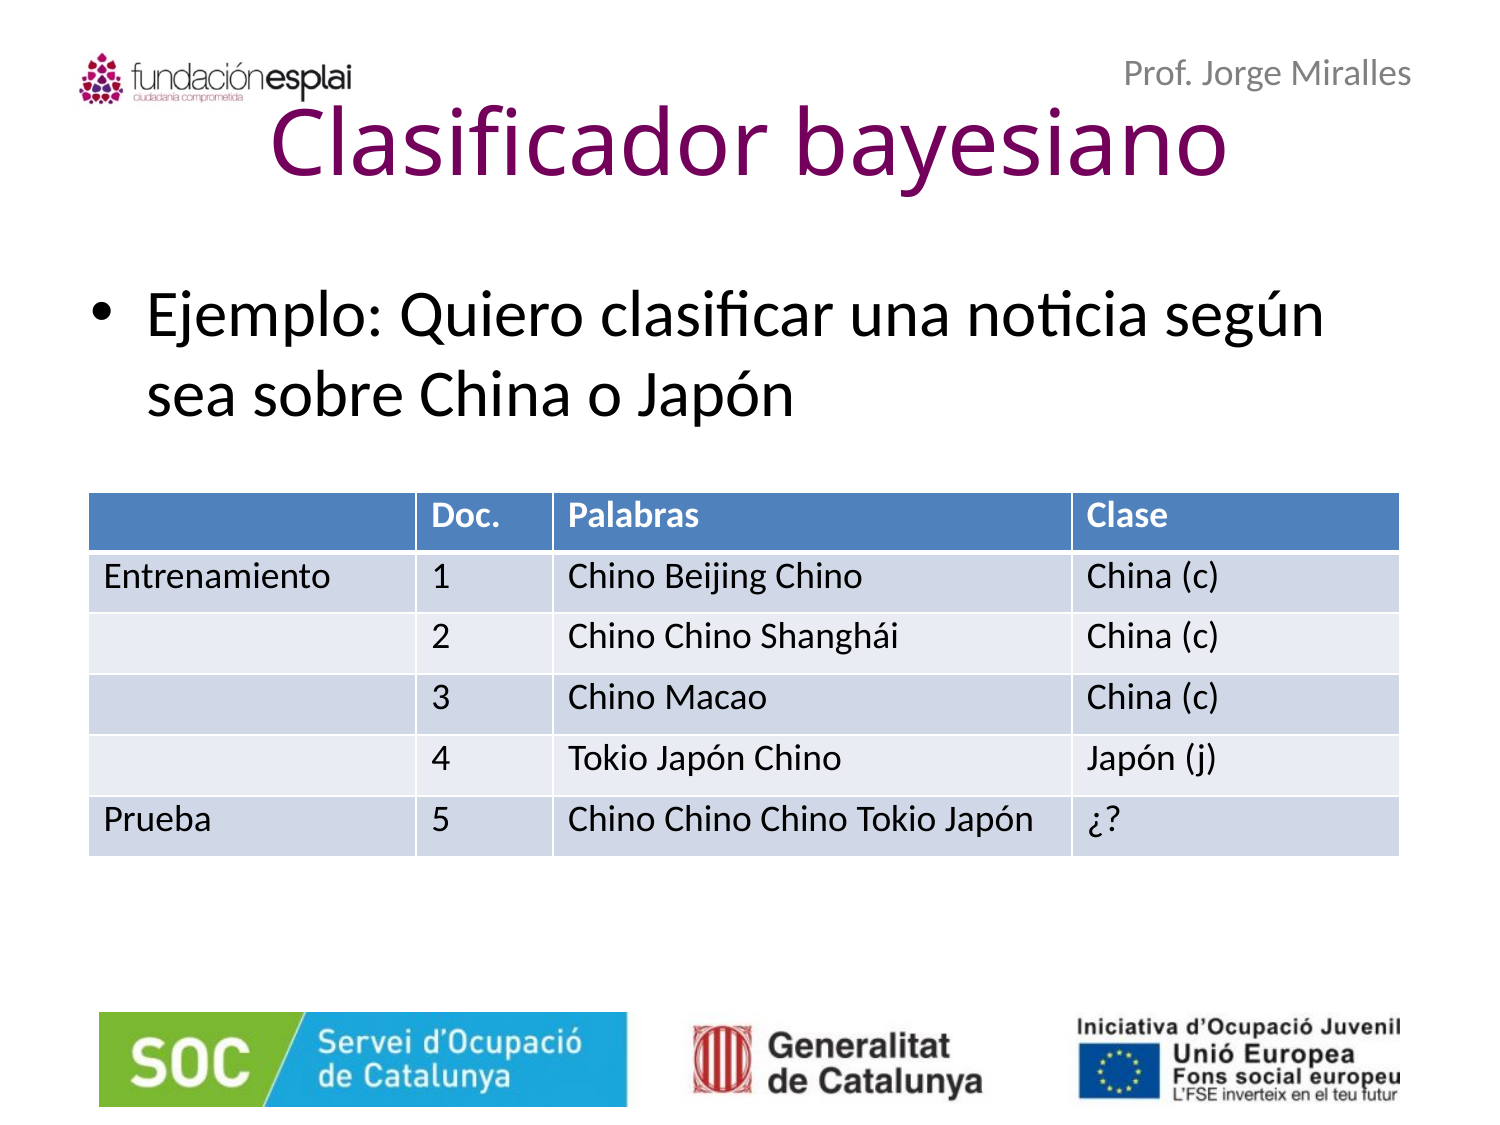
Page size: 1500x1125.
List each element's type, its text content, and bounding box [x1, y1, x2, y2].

table_cell [89, 736, 415, 795]
table_cell ¿? [1073, 797, 1399, 856]
table_cell 3 [417, 675, 552, 734]
table_cell Chino Macao [554, 675, 1071, 734]
picture [99, 1012, 1400, 1107]
table_header [89, 493, 415, 550]
table_header Doc. [417, 493, 552, 550]
table_cell [89, 675, 415, 734]
table_cell Chino Chino Shanghái [554, 614, 1071, 673]
table_cell 4 [417, 736, 552, 795]
table_cell China (c) [1073, 614, 1399, 673]
table_cell [89, 614, 415, 673]
table_cell 2 [417, 614, 552, 673]
table_header Clase [1073, 493, 1399, 550]
table_cell Japón (j) [1073, 736, 1399, 795]
table_cell Chino Chino Chino Tokio Japón [554, 797, 1071, 856]
table_cell Prueba [89, 797, 415, 856]
title Clasificador bayesiano [75, 45, 1425, 233]
table_cell Entrenamiento [89, 555, 415, 612]
table_cell China (c) [1073, 555, 1399, 612]
picture [73, 42, 357, 114]
table_cell Tokio Japón Chino [554, 736, 1071, 795]
table_cell China (c) [1073, 675, 1399, 734]
table_cell 5 [417, 797, 552, 856]
list Ejemplo: Quiero clasificar una noticia según sea sobre China o Japón [75, 262, 1425, 1005]
table_cell Chino Beijing Chino [554, 555, 1071, 612]
table_header Palabras [554, 493, 1071, 550]
table_cell 1 [417, 555, 552, 612]
